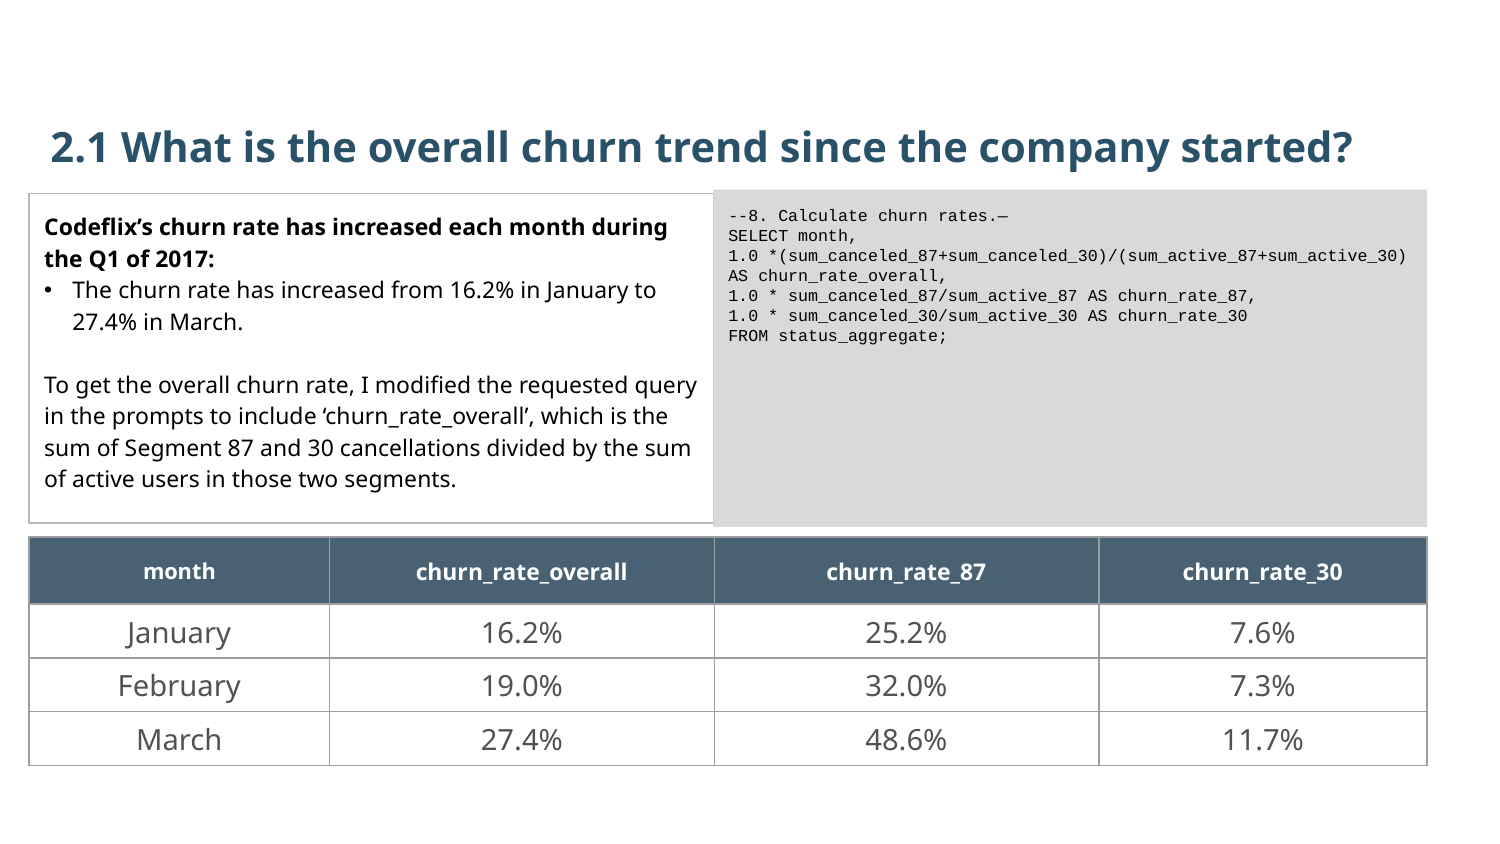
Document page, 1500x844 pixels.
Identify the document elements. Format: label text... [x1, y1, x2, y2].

table_cell February [30, 659, 329, 711]
table_header churn_rate_87 [715, 538, 1098, 603]
text_box 2.1 What is the overall churn trend since the company started? [35, 48, 1434, 186]
table_cell January [30, 605, 329, 657]
table_cell 32.0% [715, 659, 1098, 711]
table_cell 11.7% [1100, 712, 1426, 765]
text_box --8. Calculate churn rates.— SELECT month, 1.0 *(sum_canceled_87+sum_canceled_30)/(sum_active_87+sum_active_30) AS churn_rate_overall, 1.0 * sum_canceled_87/sum_active_87 AS churn_rate_87, 1.0 * sum_canceled_30/sum_active_30 AS churn_rate_30 FROM status_aggregate; [713, 189, 1427, 527]
text_box Codeflix’s churn rate has increased each month during the Q1 of 2017: The churn rate has increased from 16.2% in January to 27.4% in March. To get the overall churn rate, I modified the requested query in the prompts to include ‘churn_rate_overall’, which is the sum of Segment 87 and 30 cancellations divided by the sum of active users in those two segments. [29, 193, 713, 524]
table_cell 19.0% [330, 659, 714, 711]
table_cell 7.3% [1100, 659, 1426, 711]
table_header churn_rate_overall [330, 538, 714, 603]
table_cell 16.2% [330, 605, 714, 657]
table_cell 25.2% [715, 605, 1098, 657]
table_header month [30, 538, 329, 603]
table_header churn_rate_30 [1100, 538, 1426, 603]
table_cell March [30, 712, 329, 765]
table_cell 48.6% [715, 712, 1098, 765]
table_cell 7.6% [1100, 605, 1426, 657]
table_cell 27.4% [330, 712, 714, 765]
